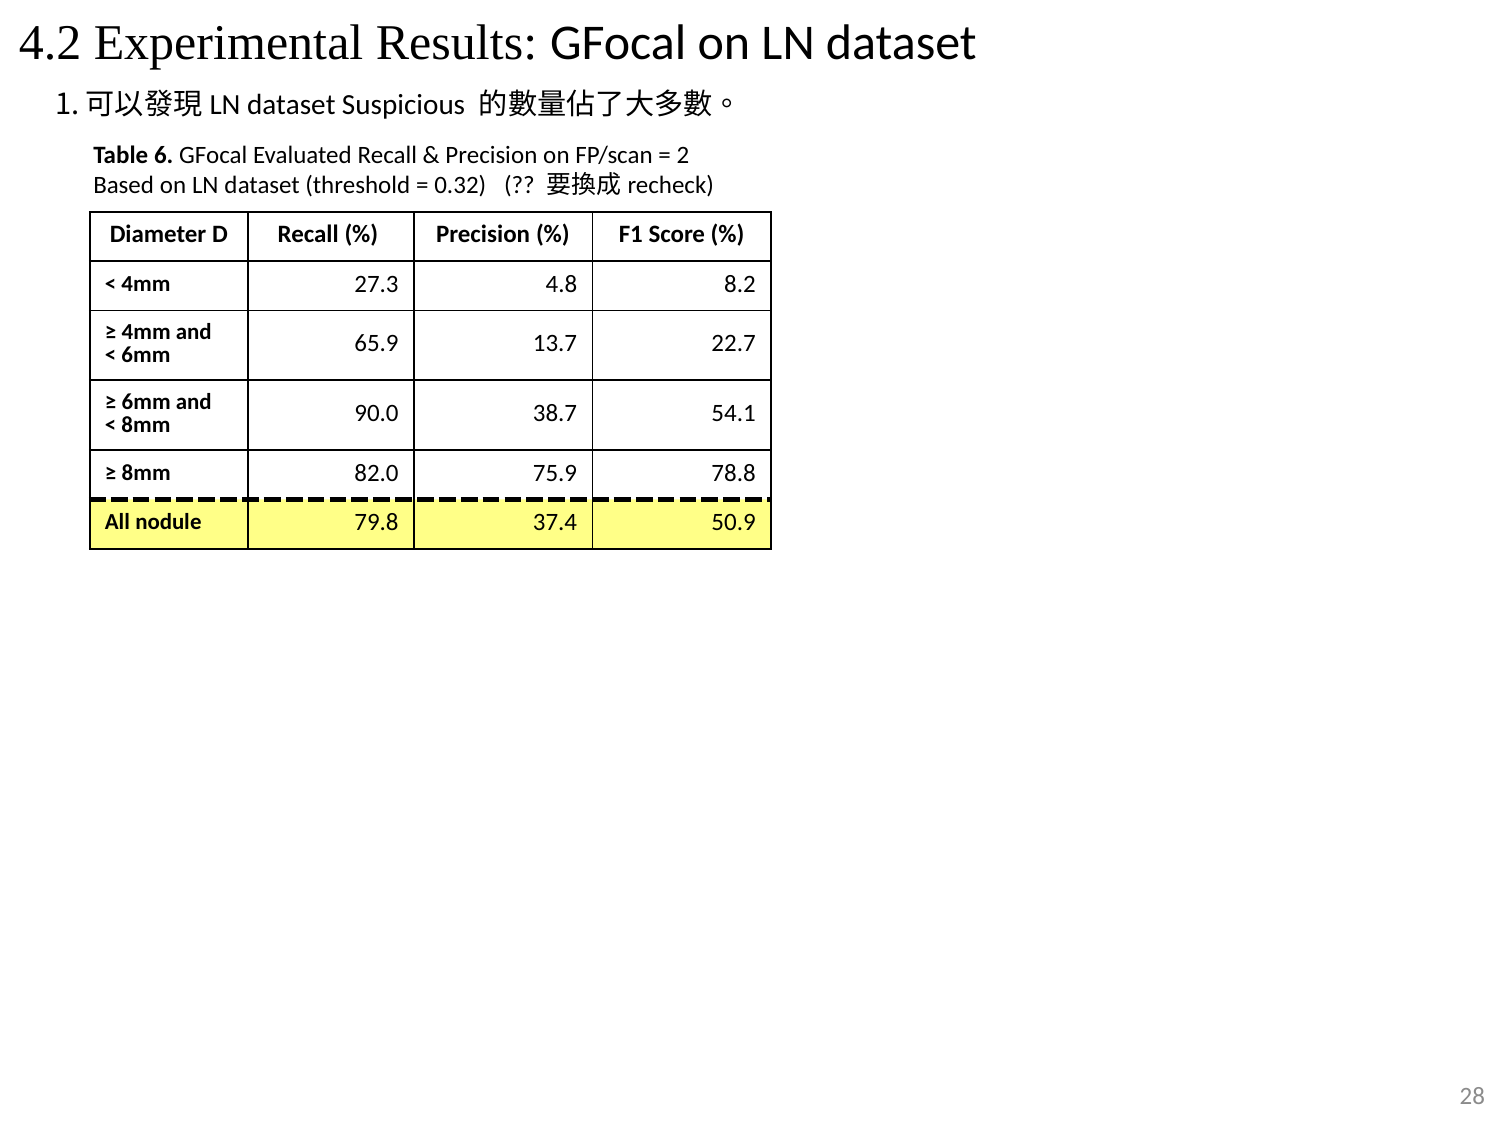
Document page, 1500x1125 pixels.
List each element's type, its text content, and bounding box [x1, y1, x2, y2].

table_cell ≥ 6mm and < 8mm [91, 381, 247, 449]
table_cell 22.7 [593, 311, 770, 379]
table_cell 82.0 [249, 451, 413, 499]
table_cell ≥ 4mm and < 6mm [91, 311, 247, 379]
table_cell 13.7 [415, 311, 592, 379]
table_cell 38.7 [415, 381, 592, 449]
table_header Diameter D [91, 213, 247, 260]
table_cell 27.3 [249, 262, 413, 310]
table_cell 8.2 [593, 262, 770, 310]
table_header Precision (%) [415, 213, 592, 260]
table_header Recall (%) [249, 213, 413, 260]
table_cell 65.9 [249, 311, 413, 379]
text_box 可以發現LN dataset Suspicious 的數量佔了大多數。 [40, 78, 1155, 128]
table_cell 54.1 [593, 381, 770, 449]
table_cell 90.0 [249, 381, 413, 449]
slide_number 28 [1162, 1065, 1500, 1125]
table_cell 79.8 [249, 499, 413, 548]
table_cell 37.4 [415, 499, 592, 548]
table_cell ≥ 8mm [91, 451, 247, 499]
table_cell 78.8 [593, 451, 770, 499]
table_cell All nodule [91, 499, 247, 548]
table_cell 75.9 [415, 451, 592, 499]
table_header F1 Score (%) [593, 213, 770, 260]
table_cell 4.8 [415, 262, 592, 310]
text_box 4.2 Experimental Results: GFocal on LN dataset [3, 2, 992, 78]
table_cell < 4mm [91, 262, 247, 310]
table_cell 50.9 [593, 499, 770, 548]
text_box Table 6. GFocal Evaluated Recall & Precision on FP/scan = 2 Based on LN dataset (threshold = 0.32) (?? 要換成recheck) [78, 131, 772, 206]
